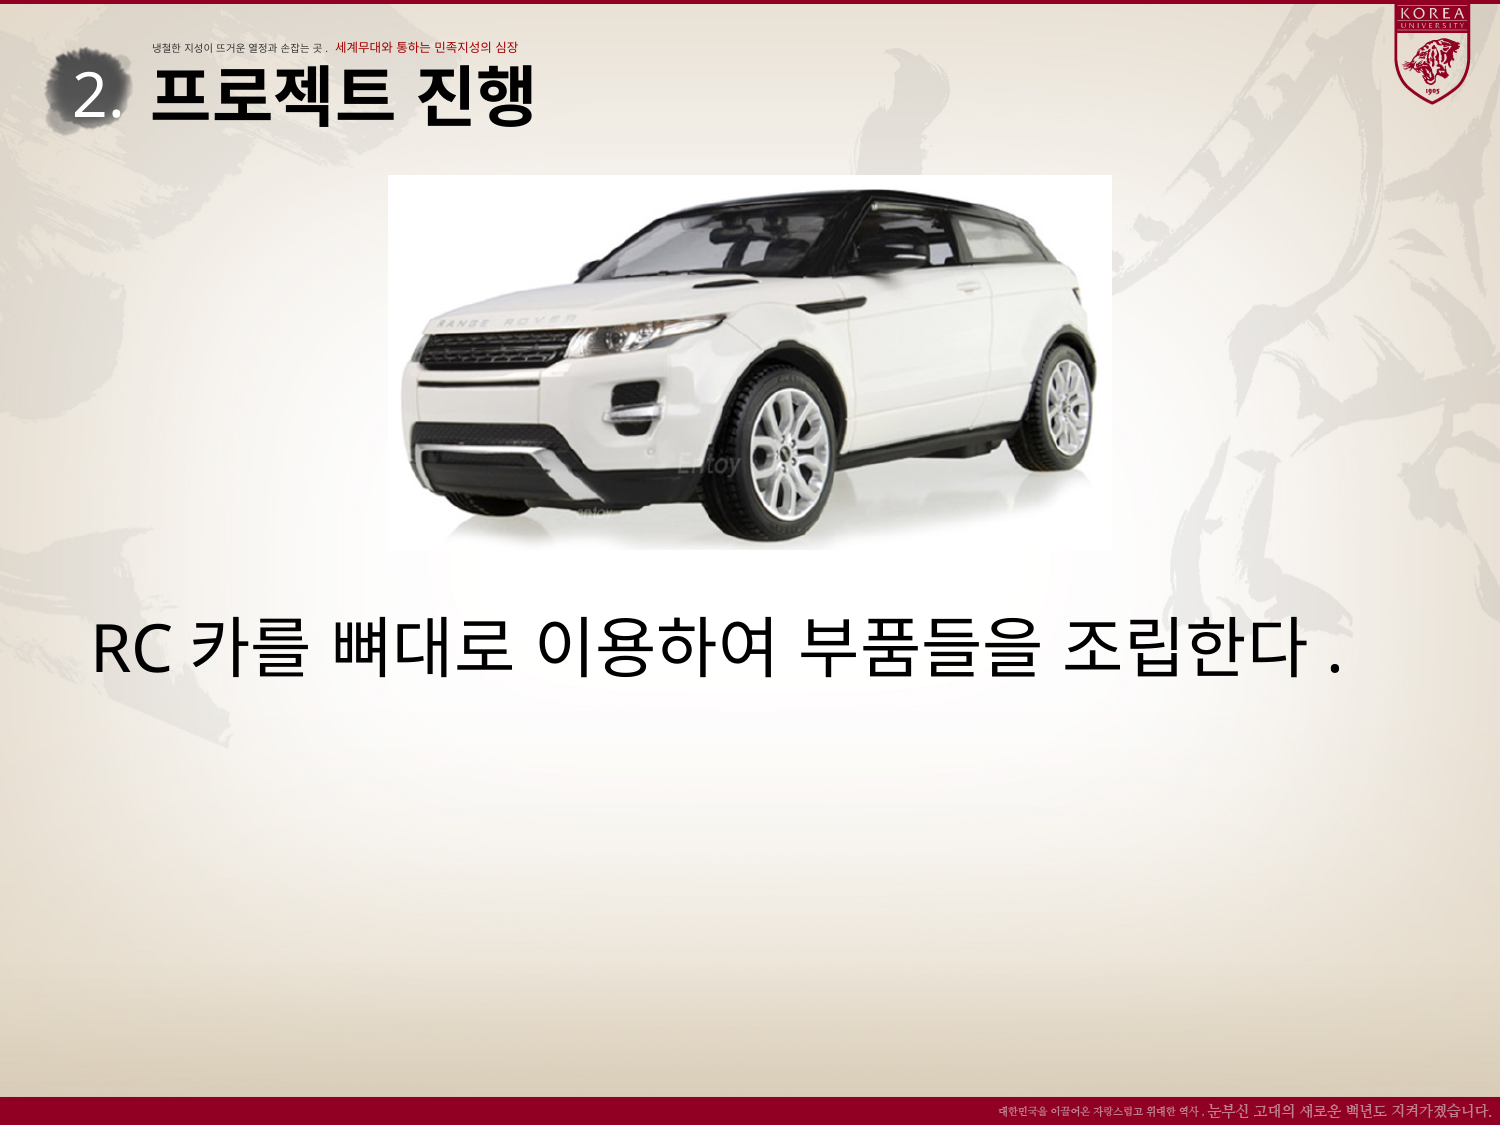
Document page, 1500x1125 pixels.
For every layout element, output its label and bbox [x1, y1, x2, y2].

text_box [135, 32, 539, 64]
picture [0, 0, 1500, 1125]
